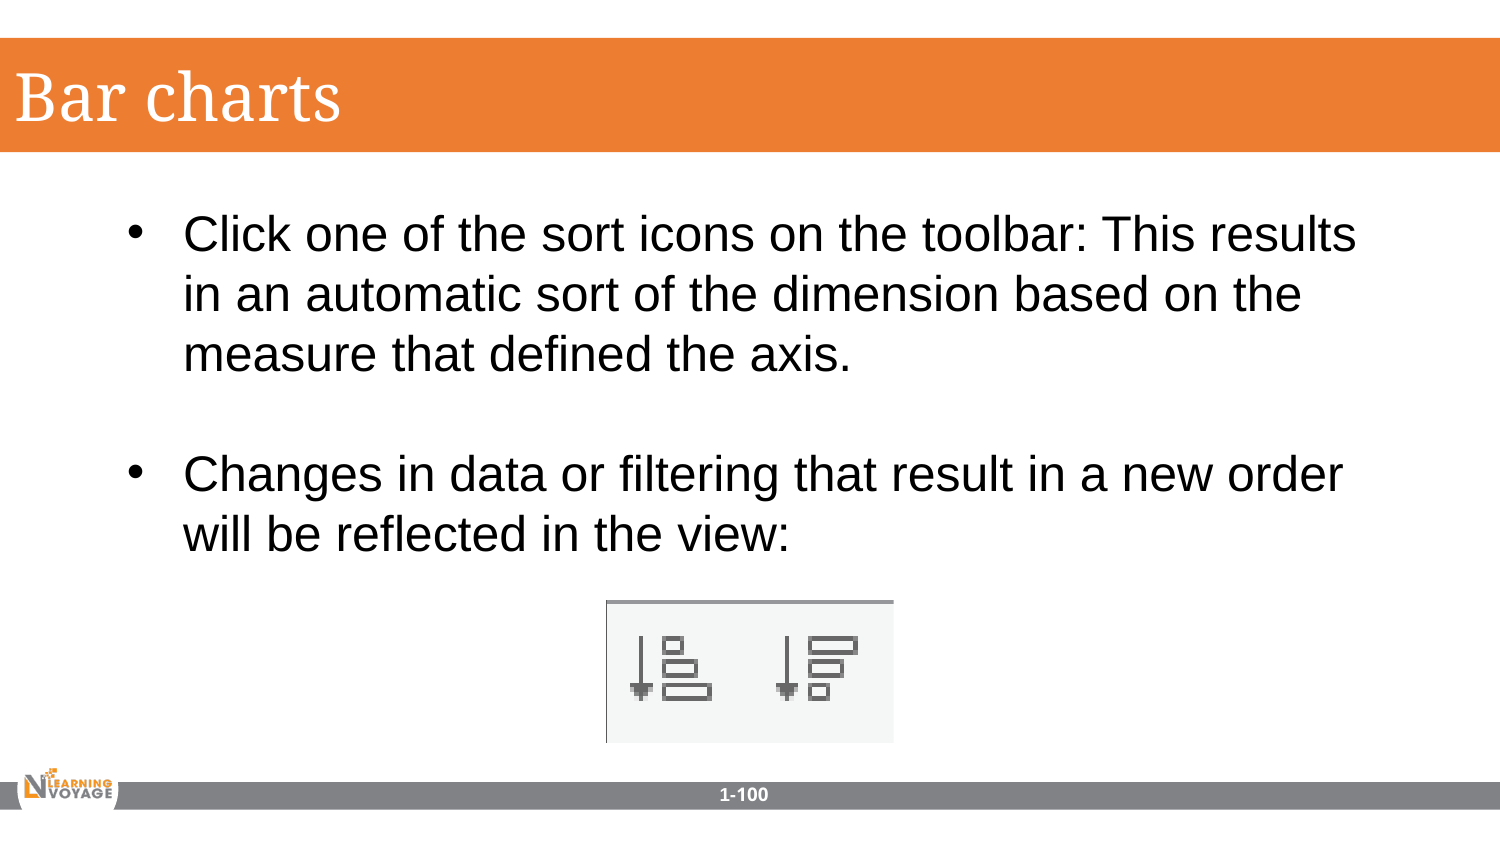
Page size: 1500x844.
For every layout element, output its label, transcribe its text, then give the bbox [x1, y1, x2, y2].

slide_number 1-100 [692, 770, 784, 821]
picture [606, 593, 894, 743]
text_box Bar charts [0, 37, 1500, 153]
picture [0, 706, 144, 844]
text_box Click one of the sort icons on the toolbar: This results in an automatic sort of the dimension based on the measure that defined the axis. Changes in data or filtering that result in a new order will be reflected in the view: [126, 199, 1373, 562]
